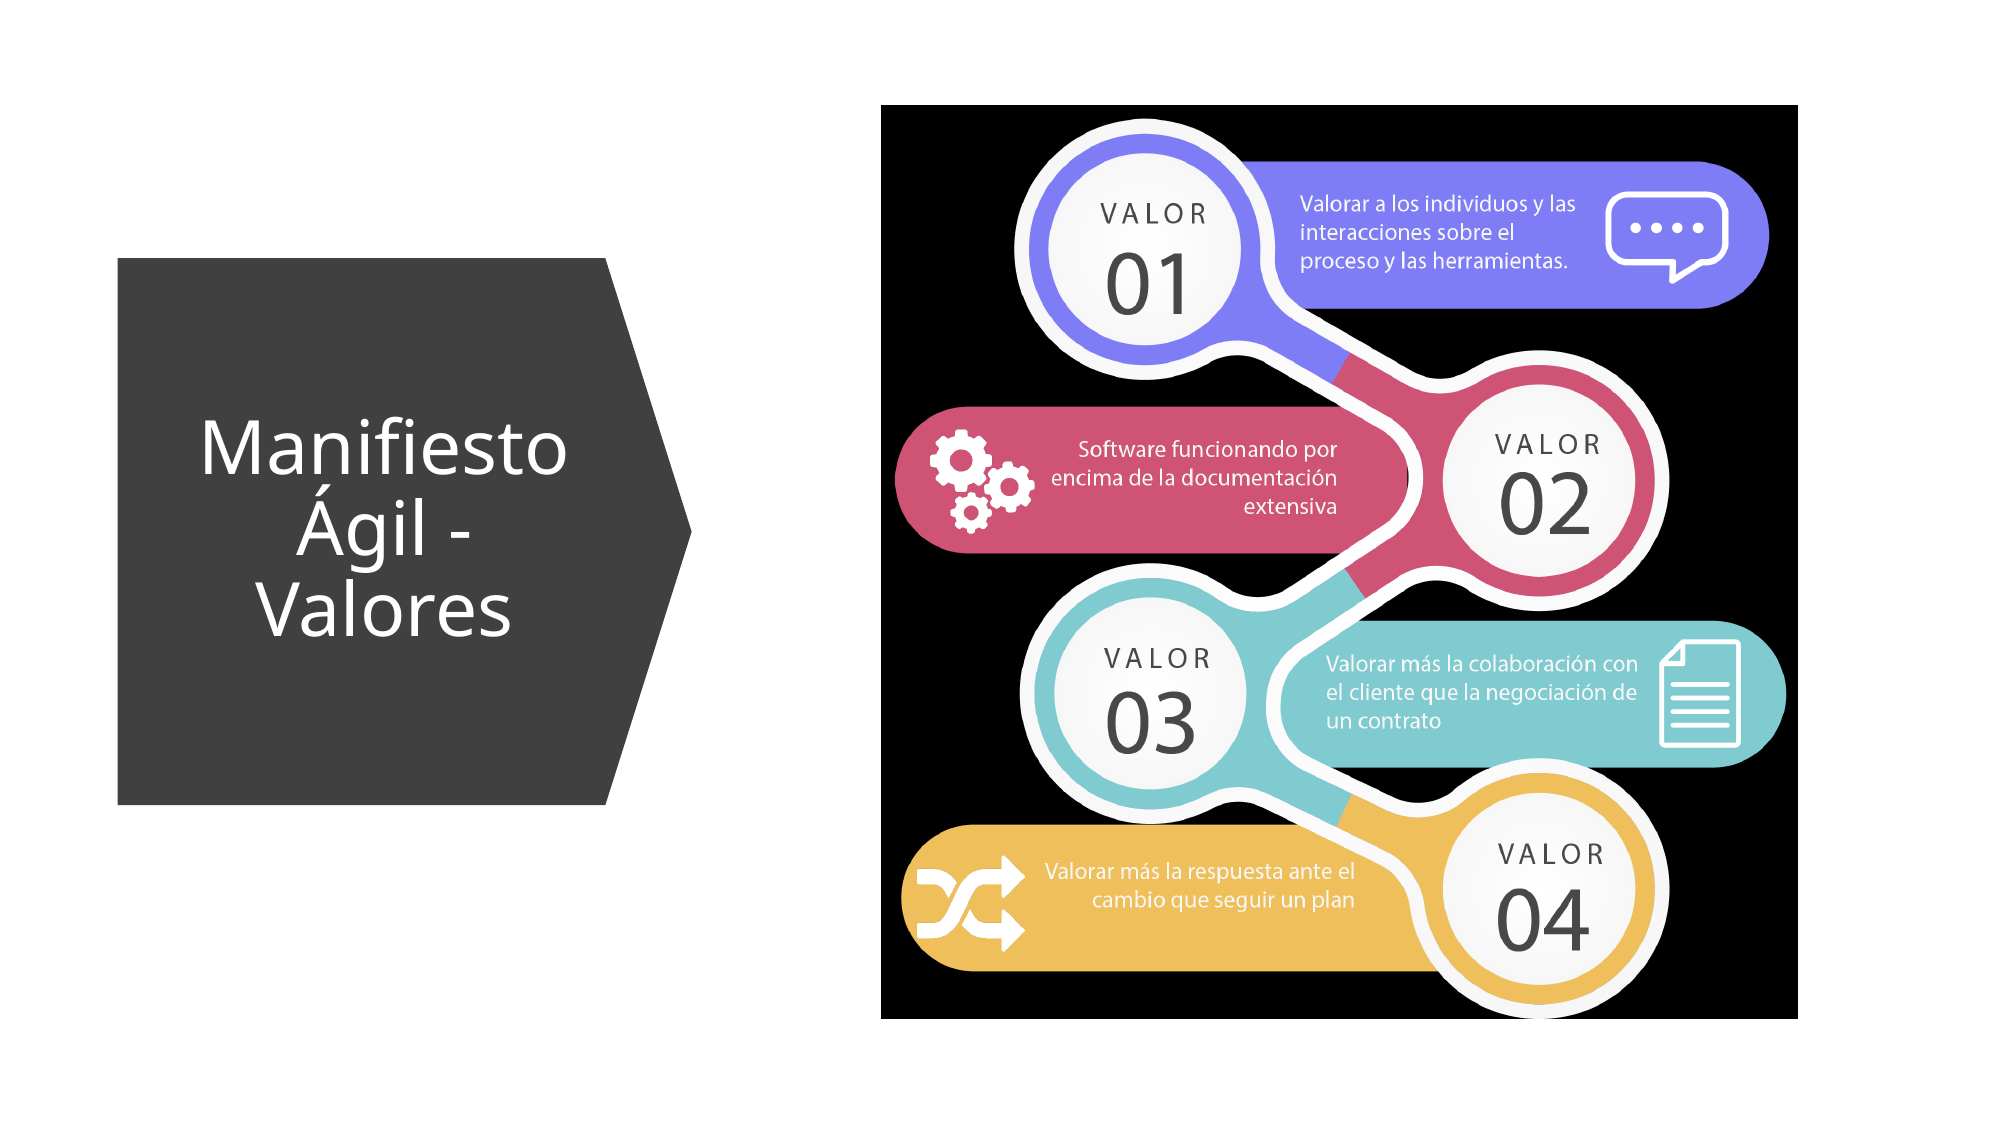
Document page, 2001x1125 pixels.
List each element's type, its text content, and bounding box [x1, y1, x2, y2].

text_box Manifiesto Ágil - Valores [168, 322, 601, 741]
picture [881, 105, 1798, 1020]
text_box [116, 257, 693, 807]
